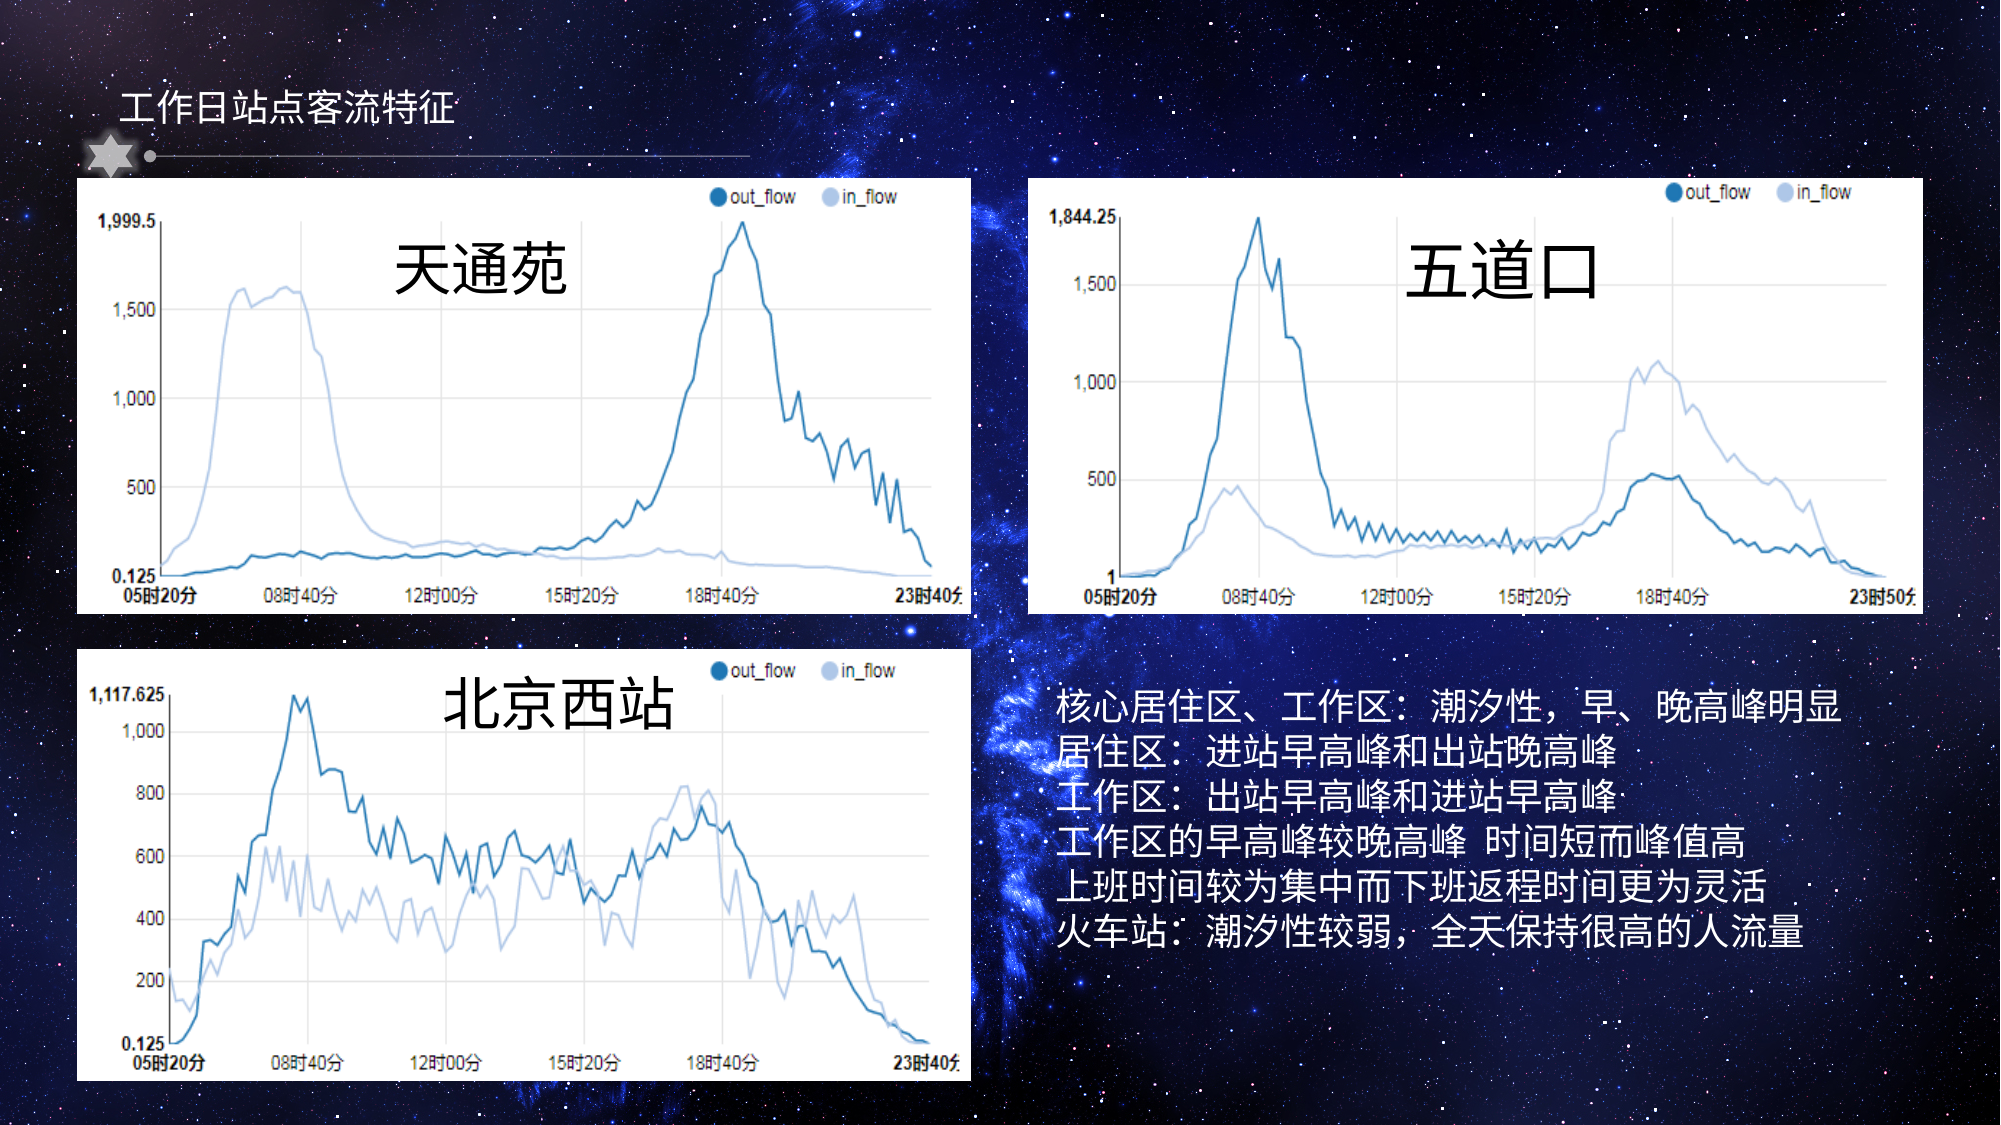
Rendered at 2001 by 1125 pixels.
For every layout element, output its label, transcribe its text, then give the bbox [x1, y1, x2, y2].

text_box 核心居住区、工作区：潮汐性，早、晚高峰明显 居住区：进站早高峰和出站晚高峰 工作区：出站早高峰和进站早高峰 工作区的早高峰较晚高峰 时间短而峰值高 上班时间较为集中而下班返程时间更为灵活 火车站：潮汐性较弱，全天保持很高的人流量 [1040, 630, 1865, 1006]
picture [0, 0, 2000, 1125]
list 工作日站点客流特征 [103, 81, 560, 144]
